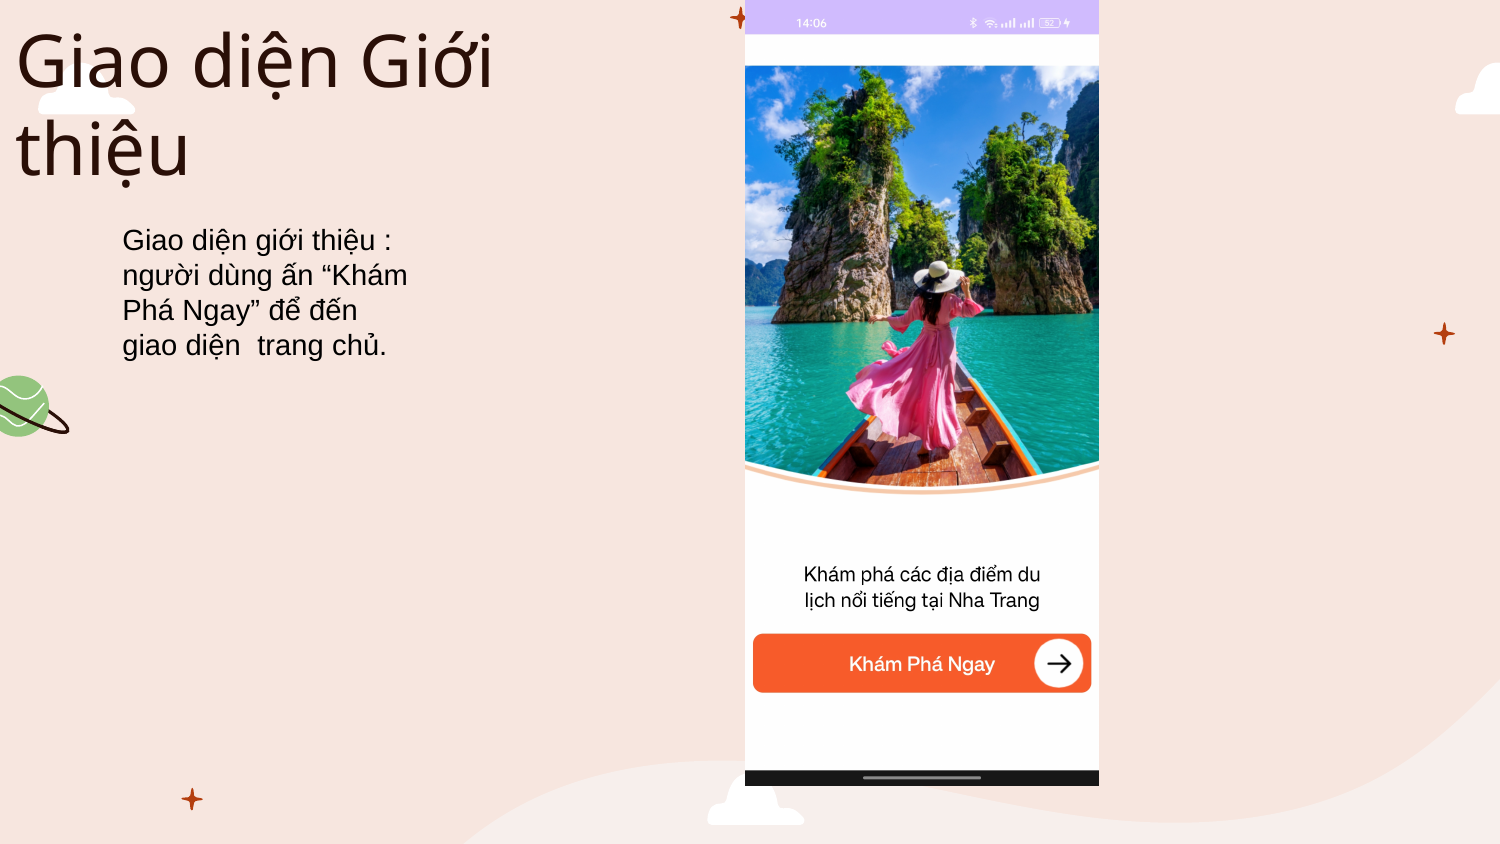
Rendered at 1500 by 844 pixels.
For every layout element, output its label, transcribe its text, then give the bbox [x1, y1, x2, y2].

picture [745, 0, 1099, 786]
text_box Giao diện giới thiệu : người dùng ấn “Khám Phá Ngay” để đến giao diện trang chủ. [107, 178, 431, 439]
title Giao diện Giới thiệu [0, 0, 676, 94]
